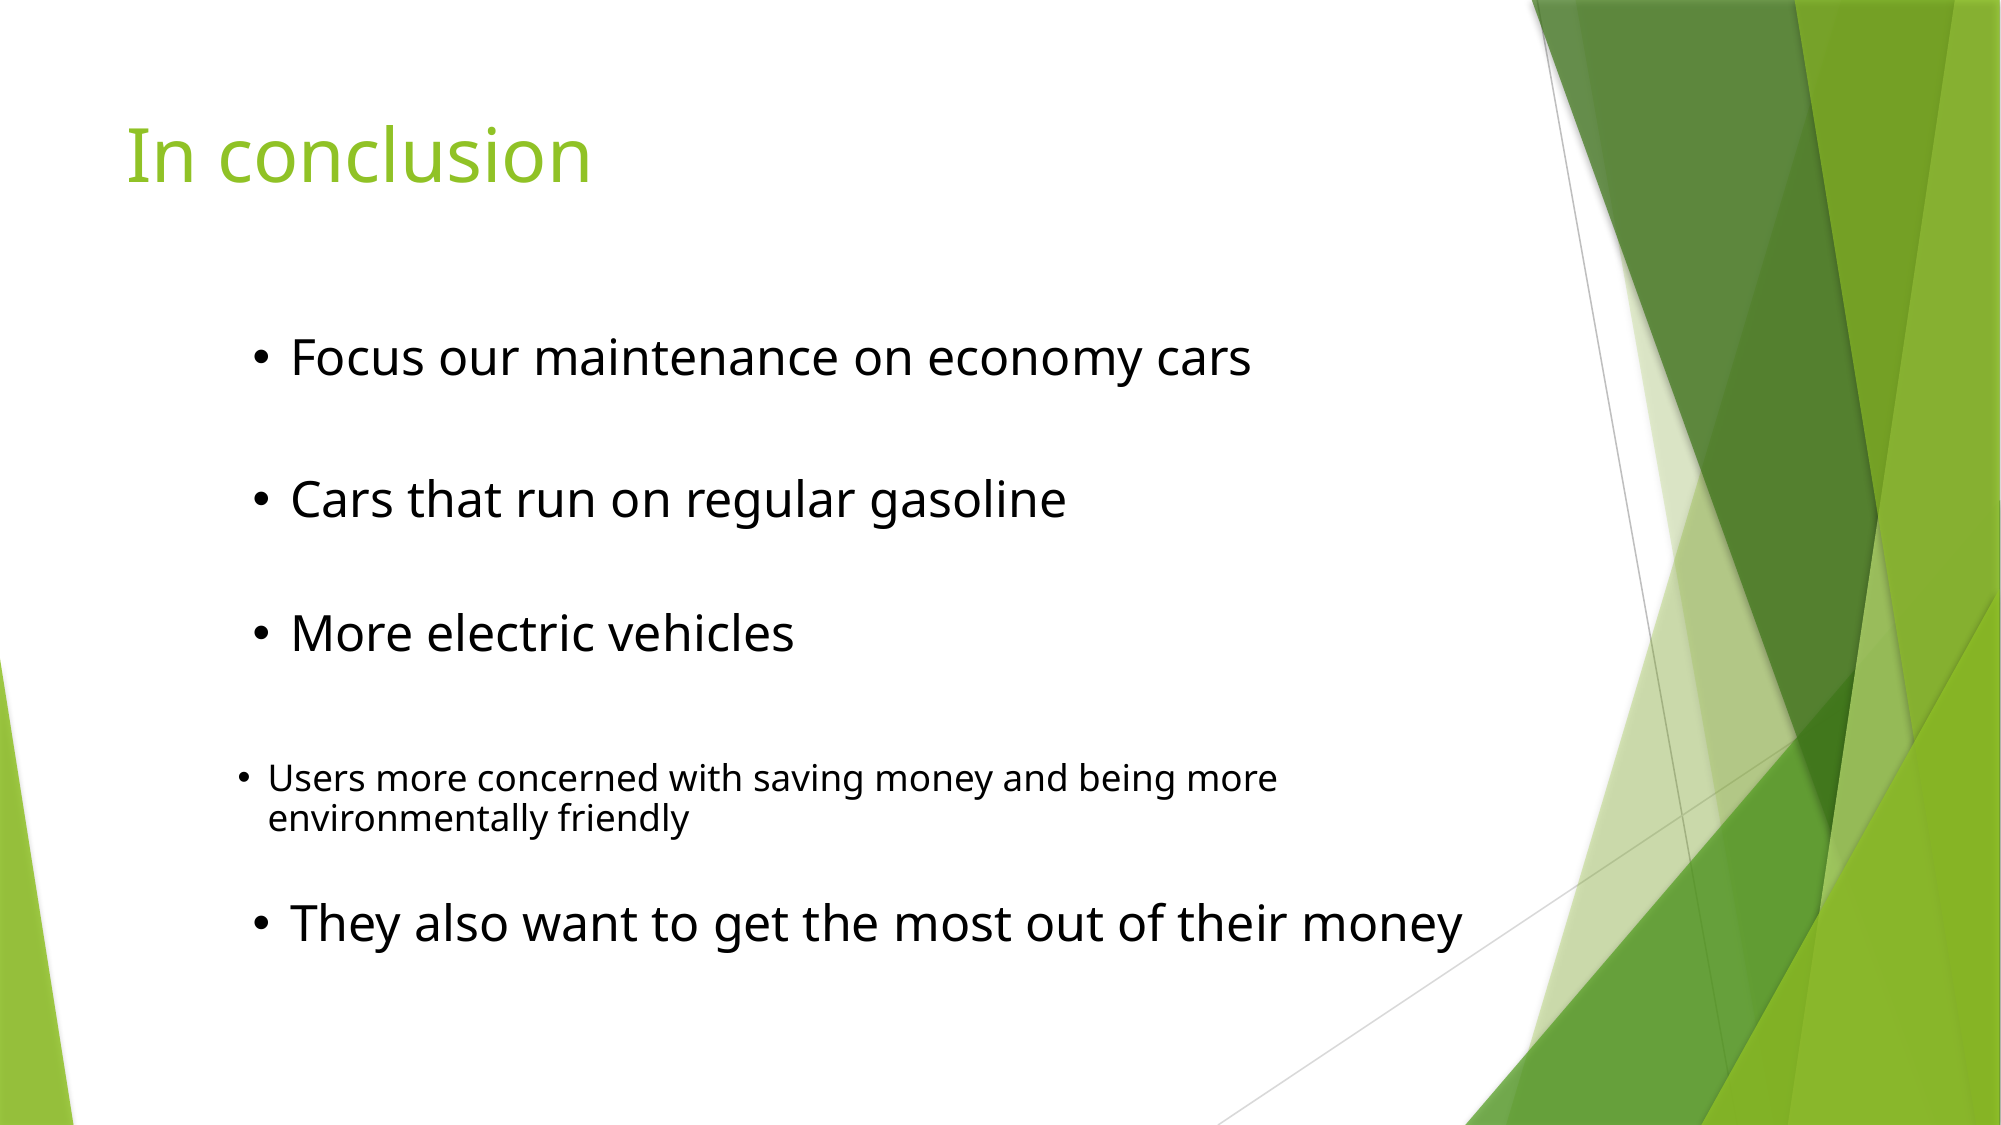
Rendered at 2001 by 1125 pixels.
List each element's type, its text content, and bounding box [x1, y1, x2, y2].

text_box More electric vehicles [162, 601, 1888, 697]
text_box Focus our maintenance on economy cars [162, 324, 1888, 420]
text_box They also want to get the most out of their money [162, 891, 1888, 987]
text_box Cars that run on regular gasoline [162, 467, 1888, 563]
text_box Users more concerned with saving money and being more environmentally friendly [162, 752, 1540, 848]
title In conclusion [111, 99, 1522, 317]
